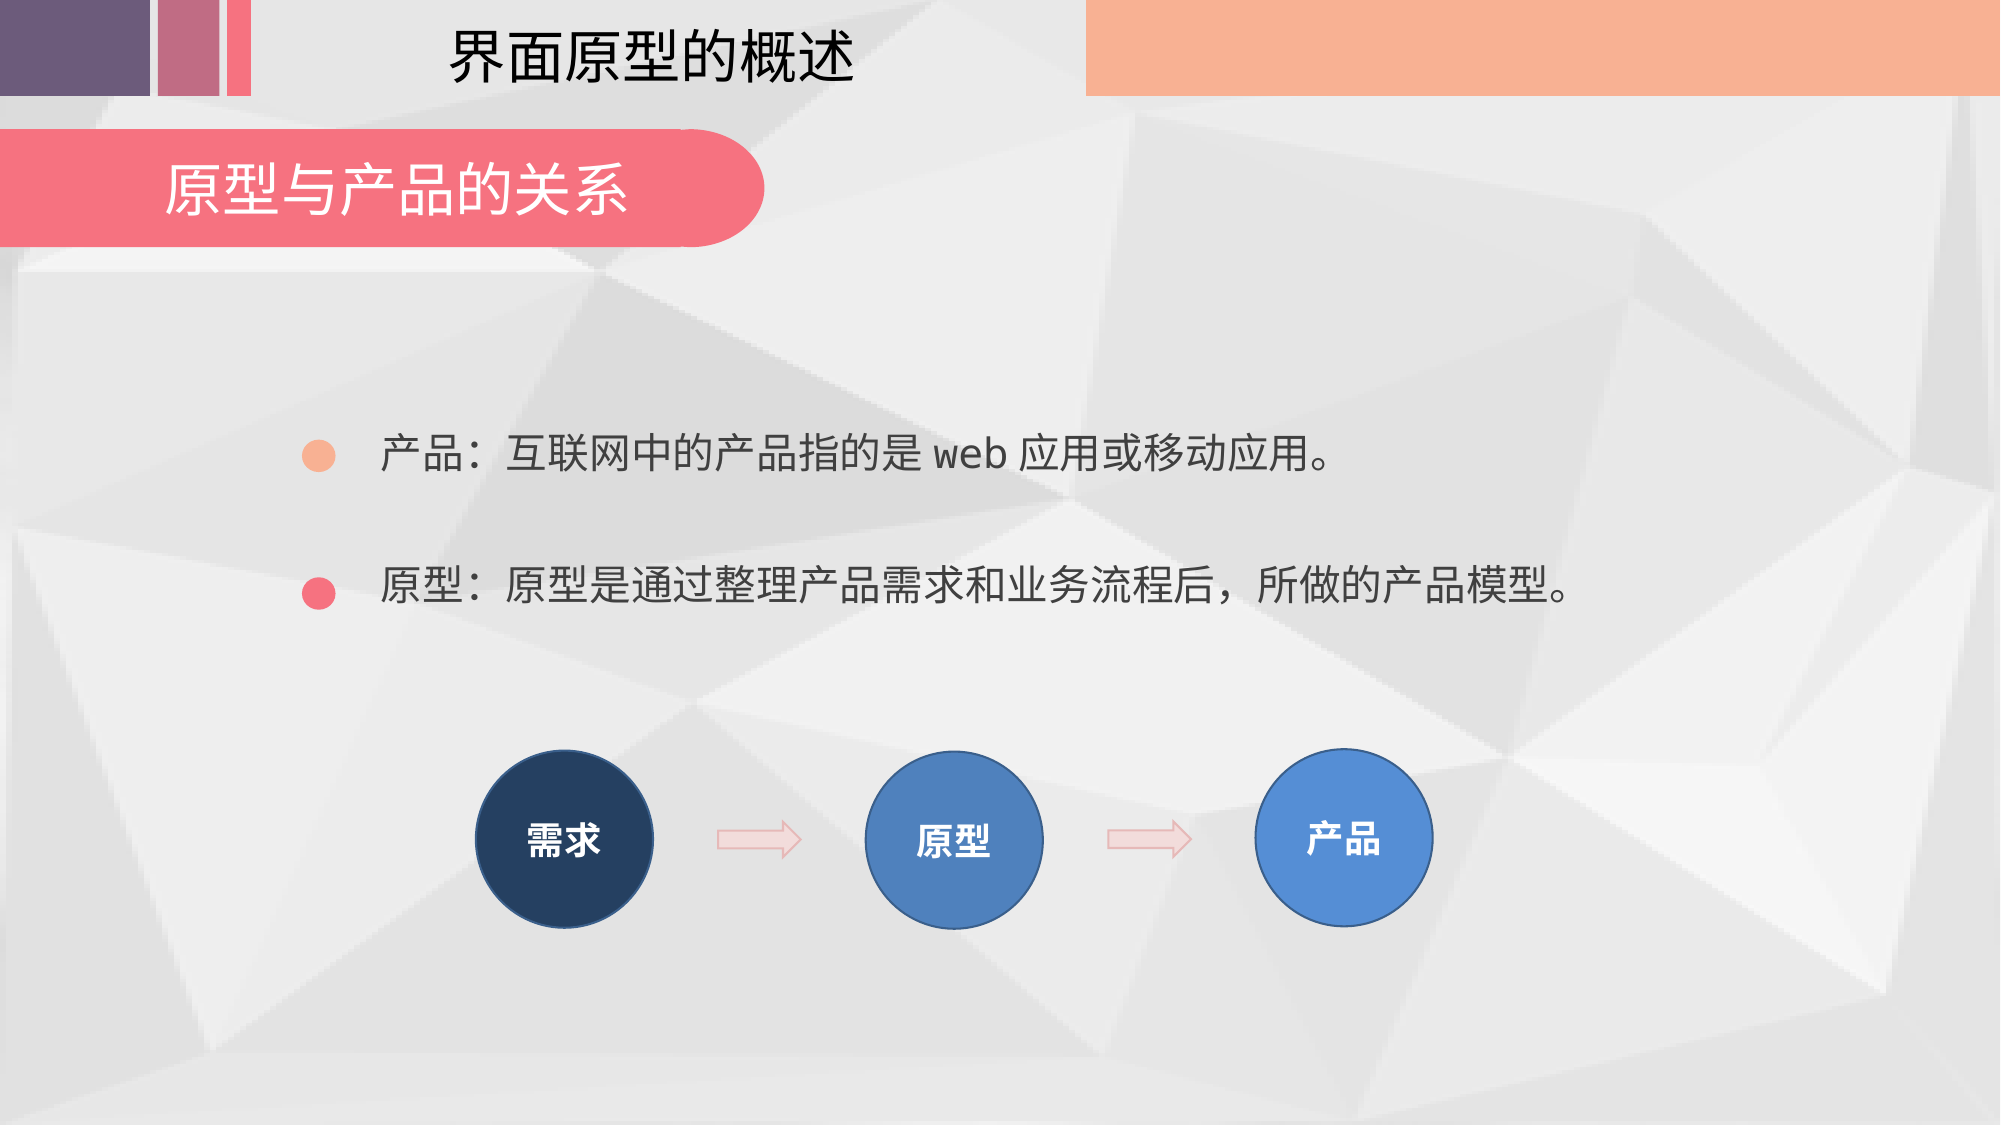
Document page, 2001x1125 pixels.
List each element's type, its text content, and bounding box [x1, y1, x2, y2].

picture [0, 0, 2001, 1125]
text_box [1107, 818, 1193, 860]
text_box 产品：互联网中的产品指的是web应用或移动应用。 原型：原型是通过整理产品需求和业务流程后，所做的产品模型。 [365, 425, 1729, 670]
text_box [0, 0, 150, 96]
text_box 原型与产品的关系 [149, 145, 654, 301]
text_box [157, 0, 220, 96]
text_box [717, 819, 803, 860]
text_box [1086, 0, 2000, 96]
text_box [301, 577, 336, 610]
text_box [0, 129, 765, 248]
text_box 原型 [864, 750, 1044, 930]
text_box [227, 0, 251, 96]
text_box 需求 [474, 749, 655, 929]
text_box 产品 [1254, 748, 1434, 928]
text_box 界面原型的概述 [365, 12, 938, 168]
text_box [301, 439, 336, 473]
